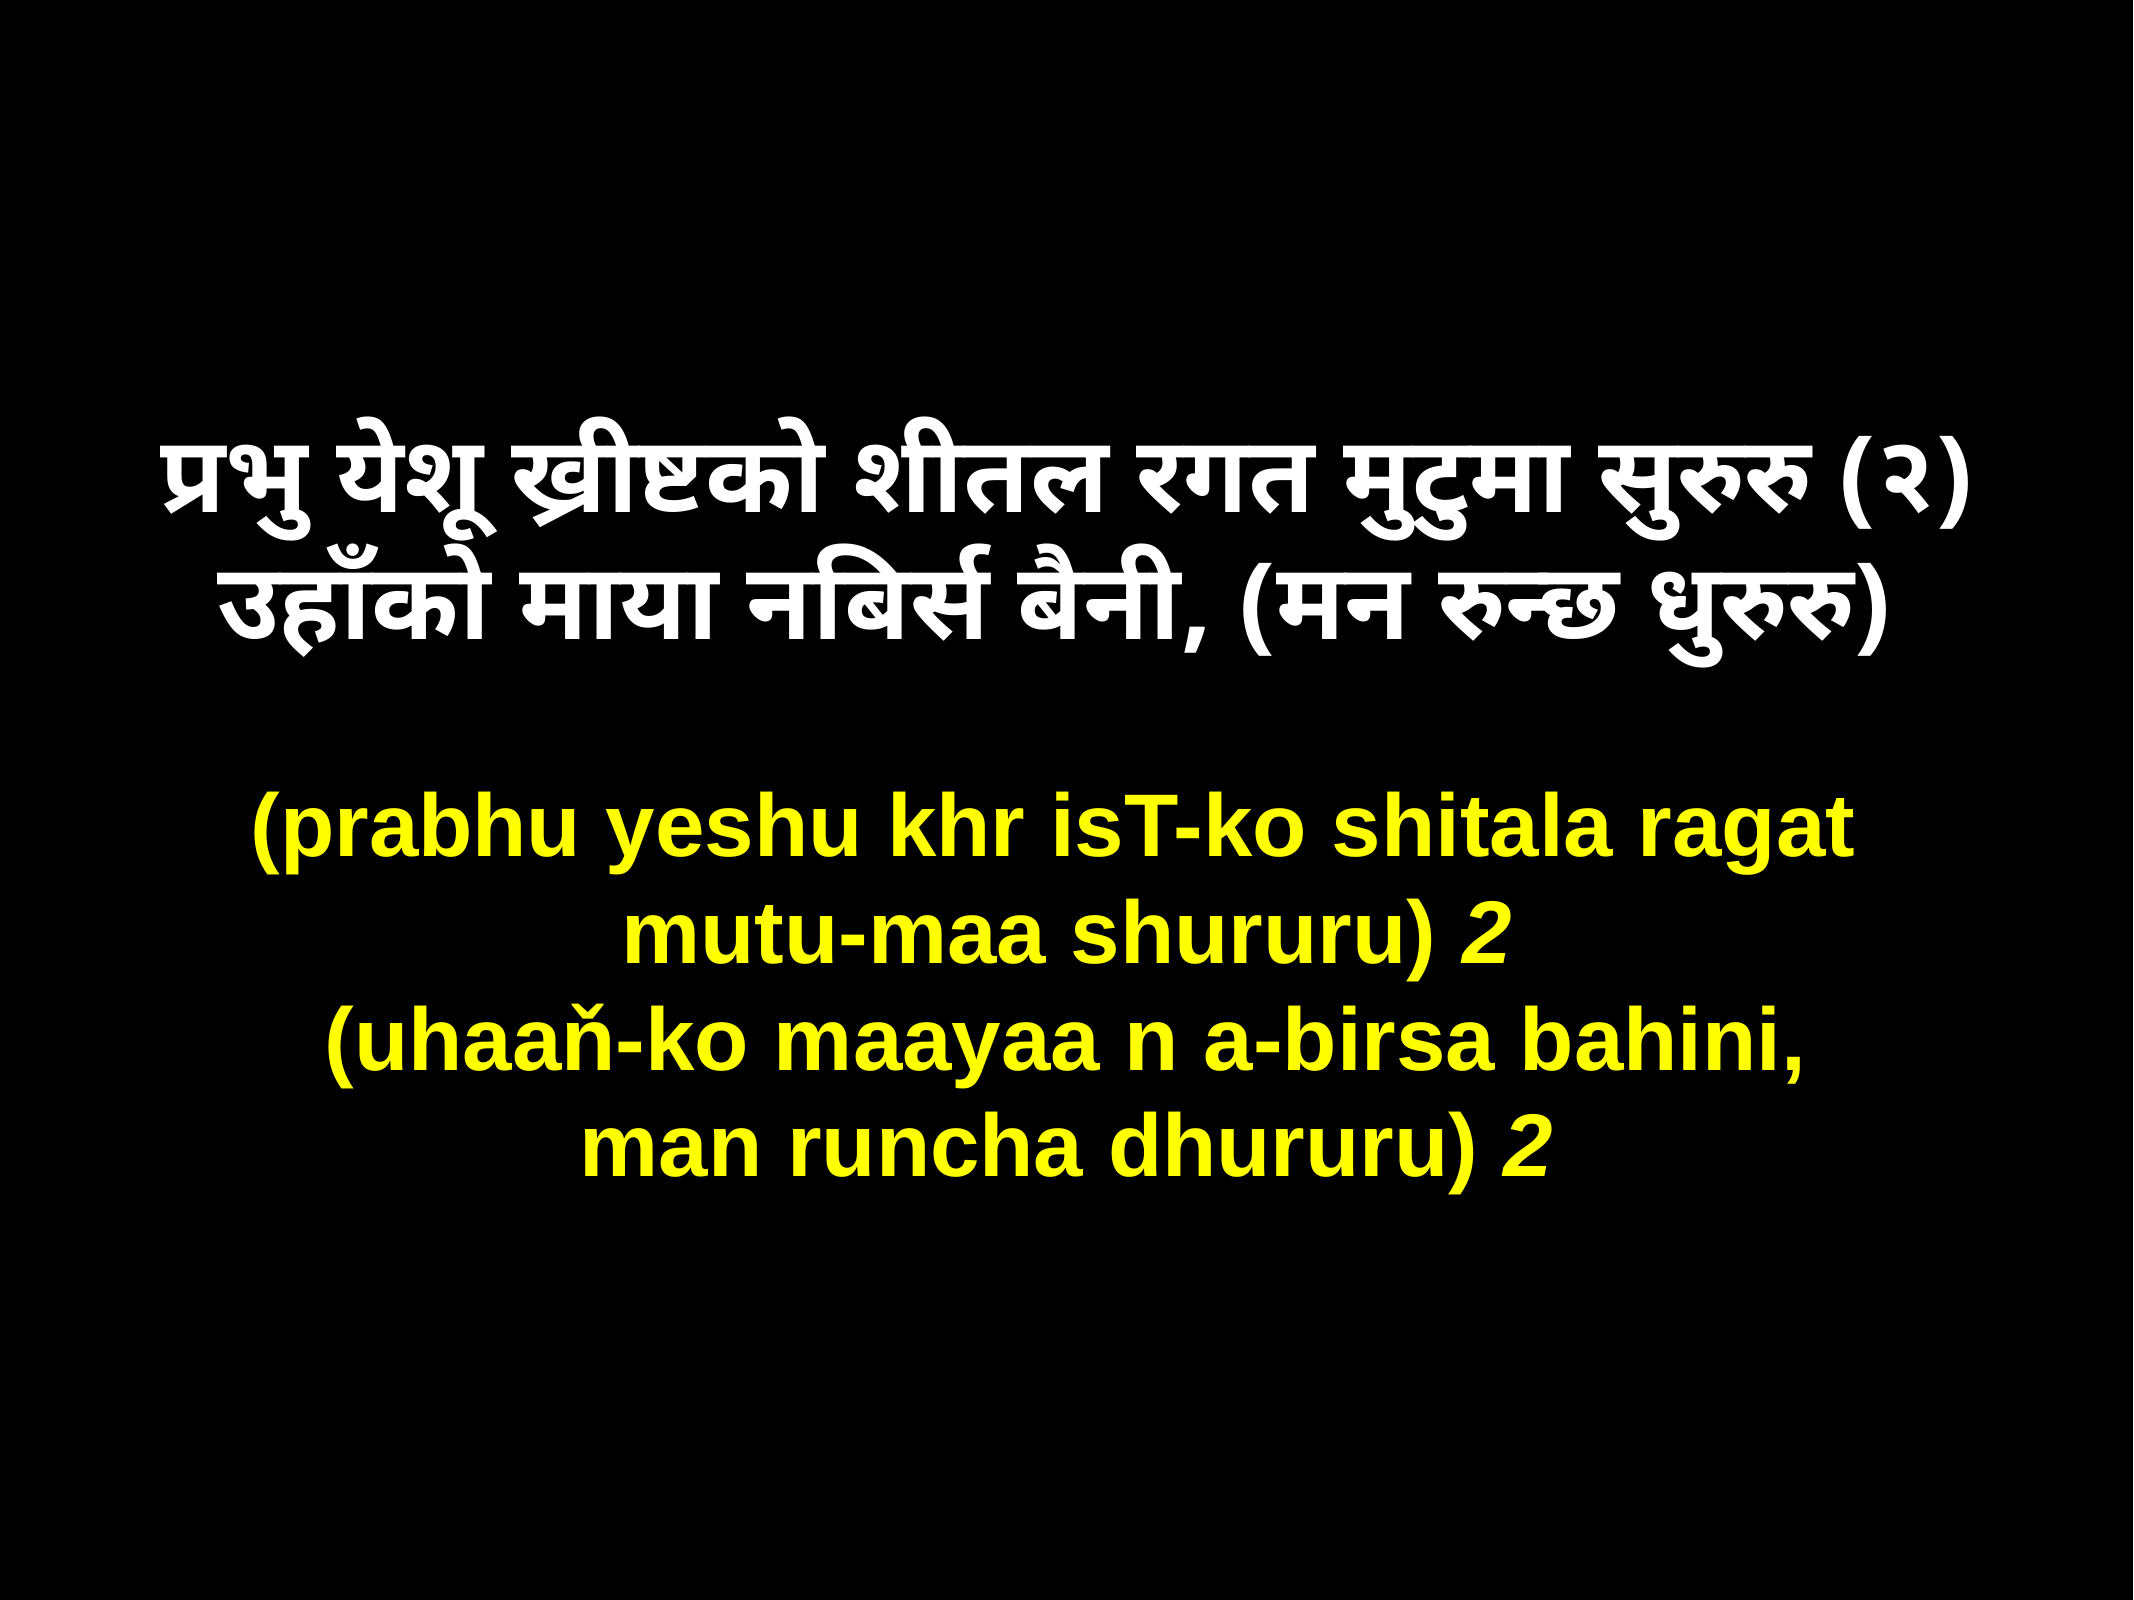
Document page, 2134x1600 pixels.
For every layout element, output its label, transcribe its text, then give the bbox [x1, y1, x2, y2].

text_box प्रभु येशू ख्रीष्टको शीतल रगत मुटुमा सुरुरु (२) उहाँको माया नबिर्स बैनी, (मन रुन्छ धुरुरु) (prabhu yeshu khr isT-ko shitala ragat mutu-maa shururu) 2 (uhaaň-ko maayaa n a-birsa bahini, man runcha dhururu) 2 [155, 400, 1978, 1200]
